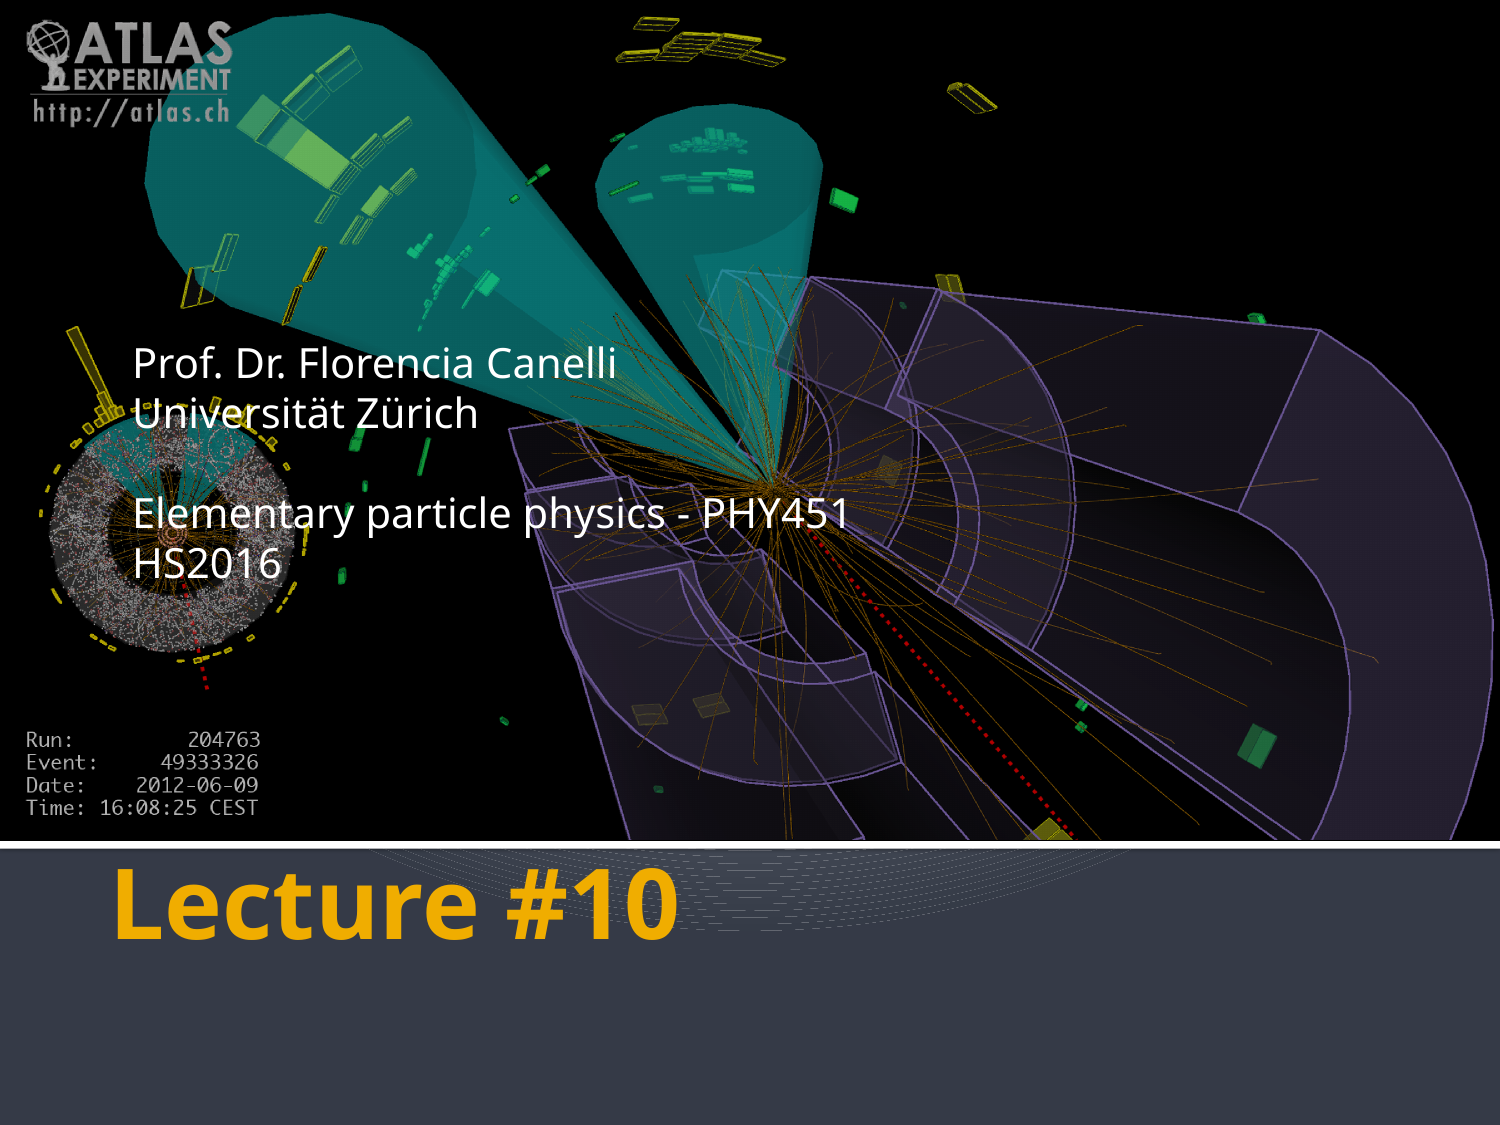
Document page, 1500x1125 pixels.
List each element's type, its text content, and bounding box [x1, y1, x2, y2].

title Lecture #10 [94, 846, 1420, 999]
picture [0, 0, 1500, 840]
